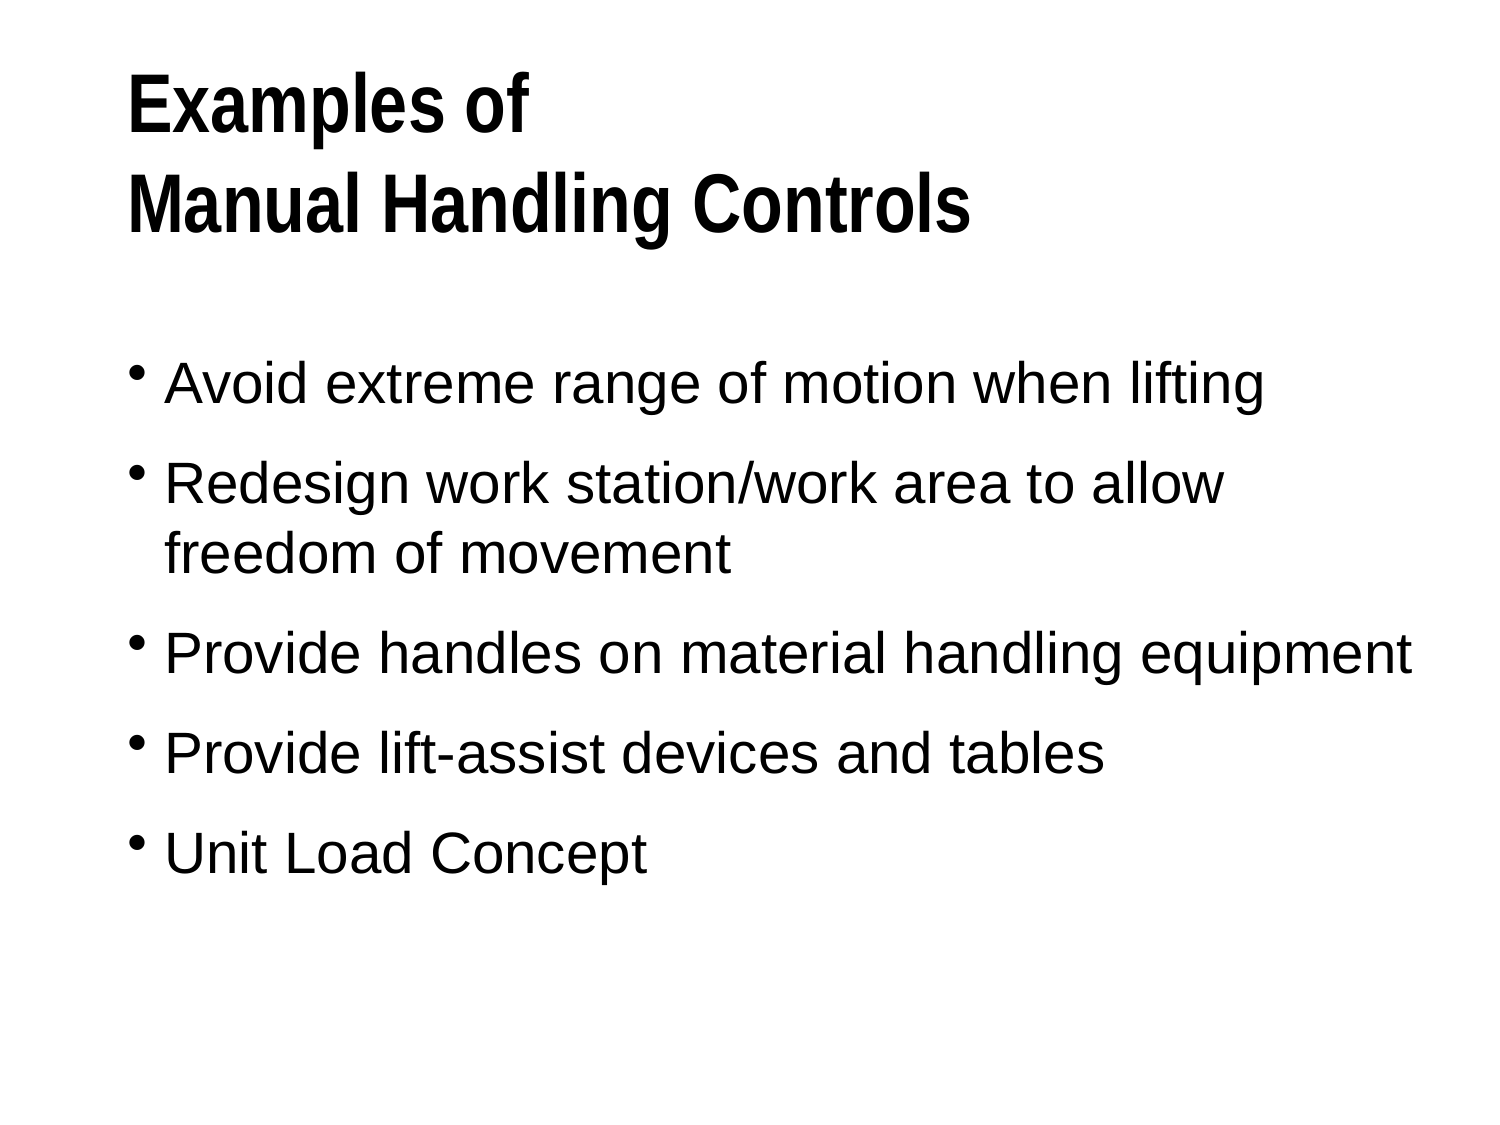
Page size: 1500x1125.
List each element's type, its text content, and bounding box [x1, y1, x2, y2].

text_box Avoid extreme range of motion when lifting Redesign work station/work area to allow freedom of movement Provide handles on material handling equipment Provide lift-assist devices and tables Unit Load Concept [112, 337, 1472, 990]
text_box Examples of Manual Handling Controls [112, 41, 1099, 257]
